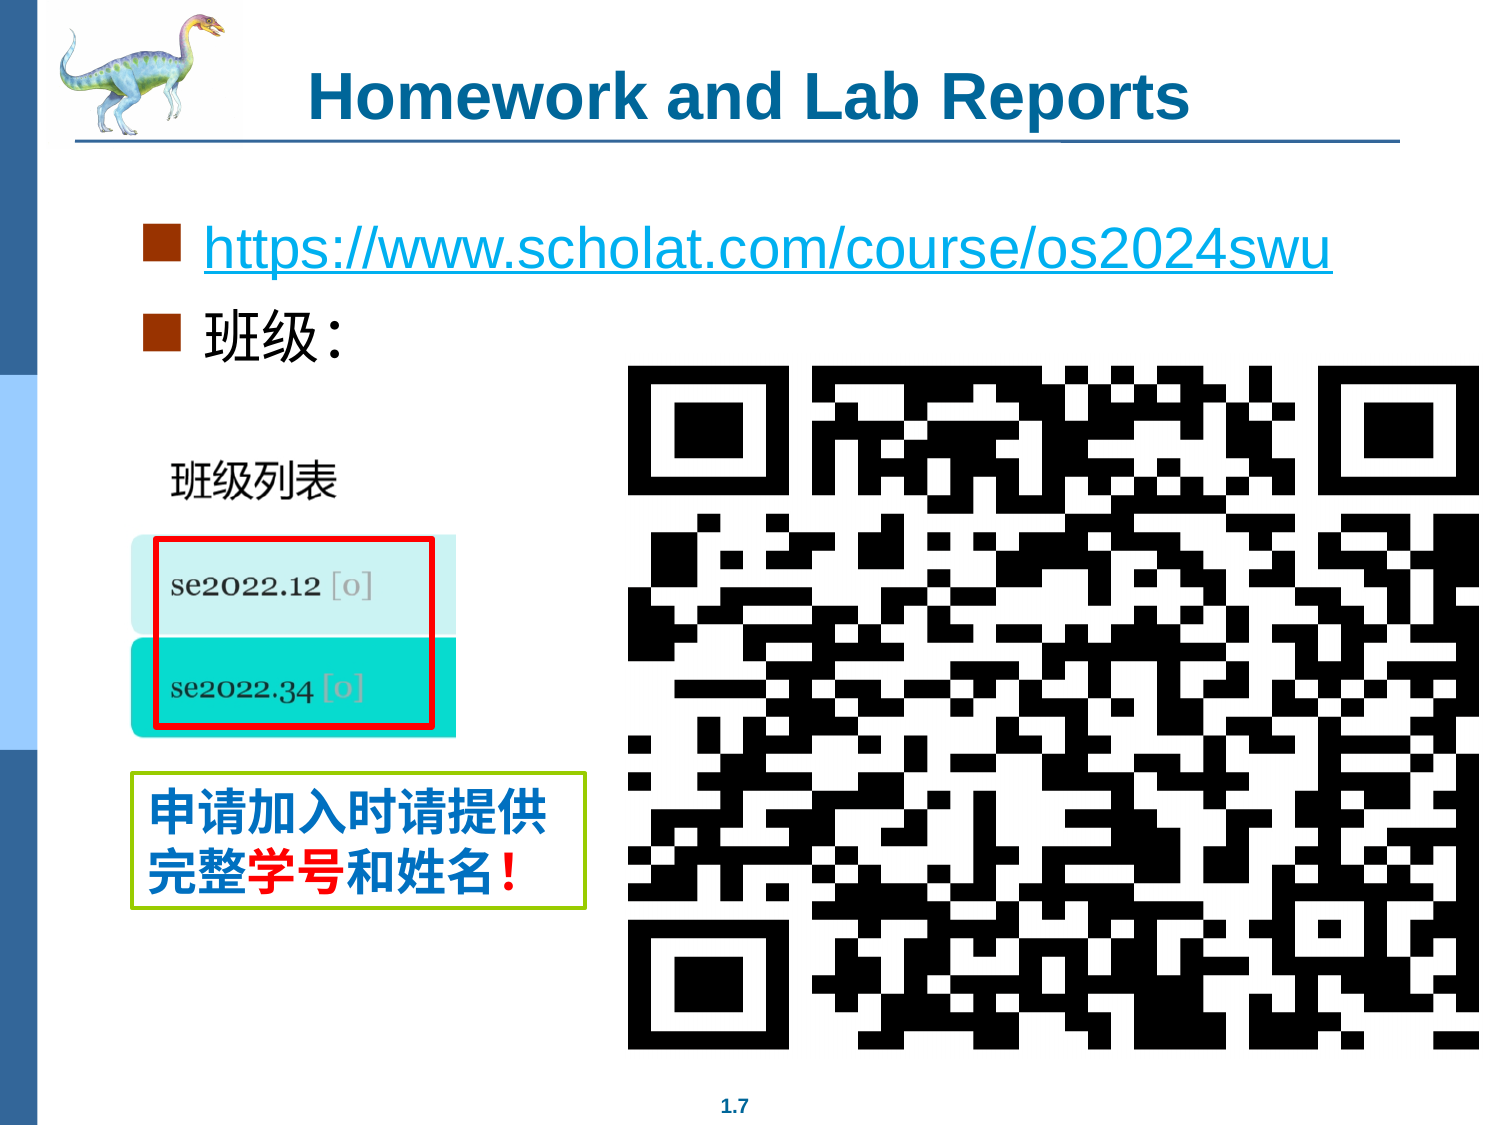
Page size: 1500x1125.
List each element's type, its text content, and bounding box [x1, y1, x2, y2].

title Homework and Lab Reports [75, 45, 1425, 141]
list https://www.scholat.com/course/os2024swu 班级： [132, 202, 1483, 407]
picture [46, 0, 243, 149]
picture [113, 434, 456, 745]
text_box 申请加入时请提供完整学号和姓名！ [130, 771, 587, 910]
picture [621, 353, 1483, 1059]
